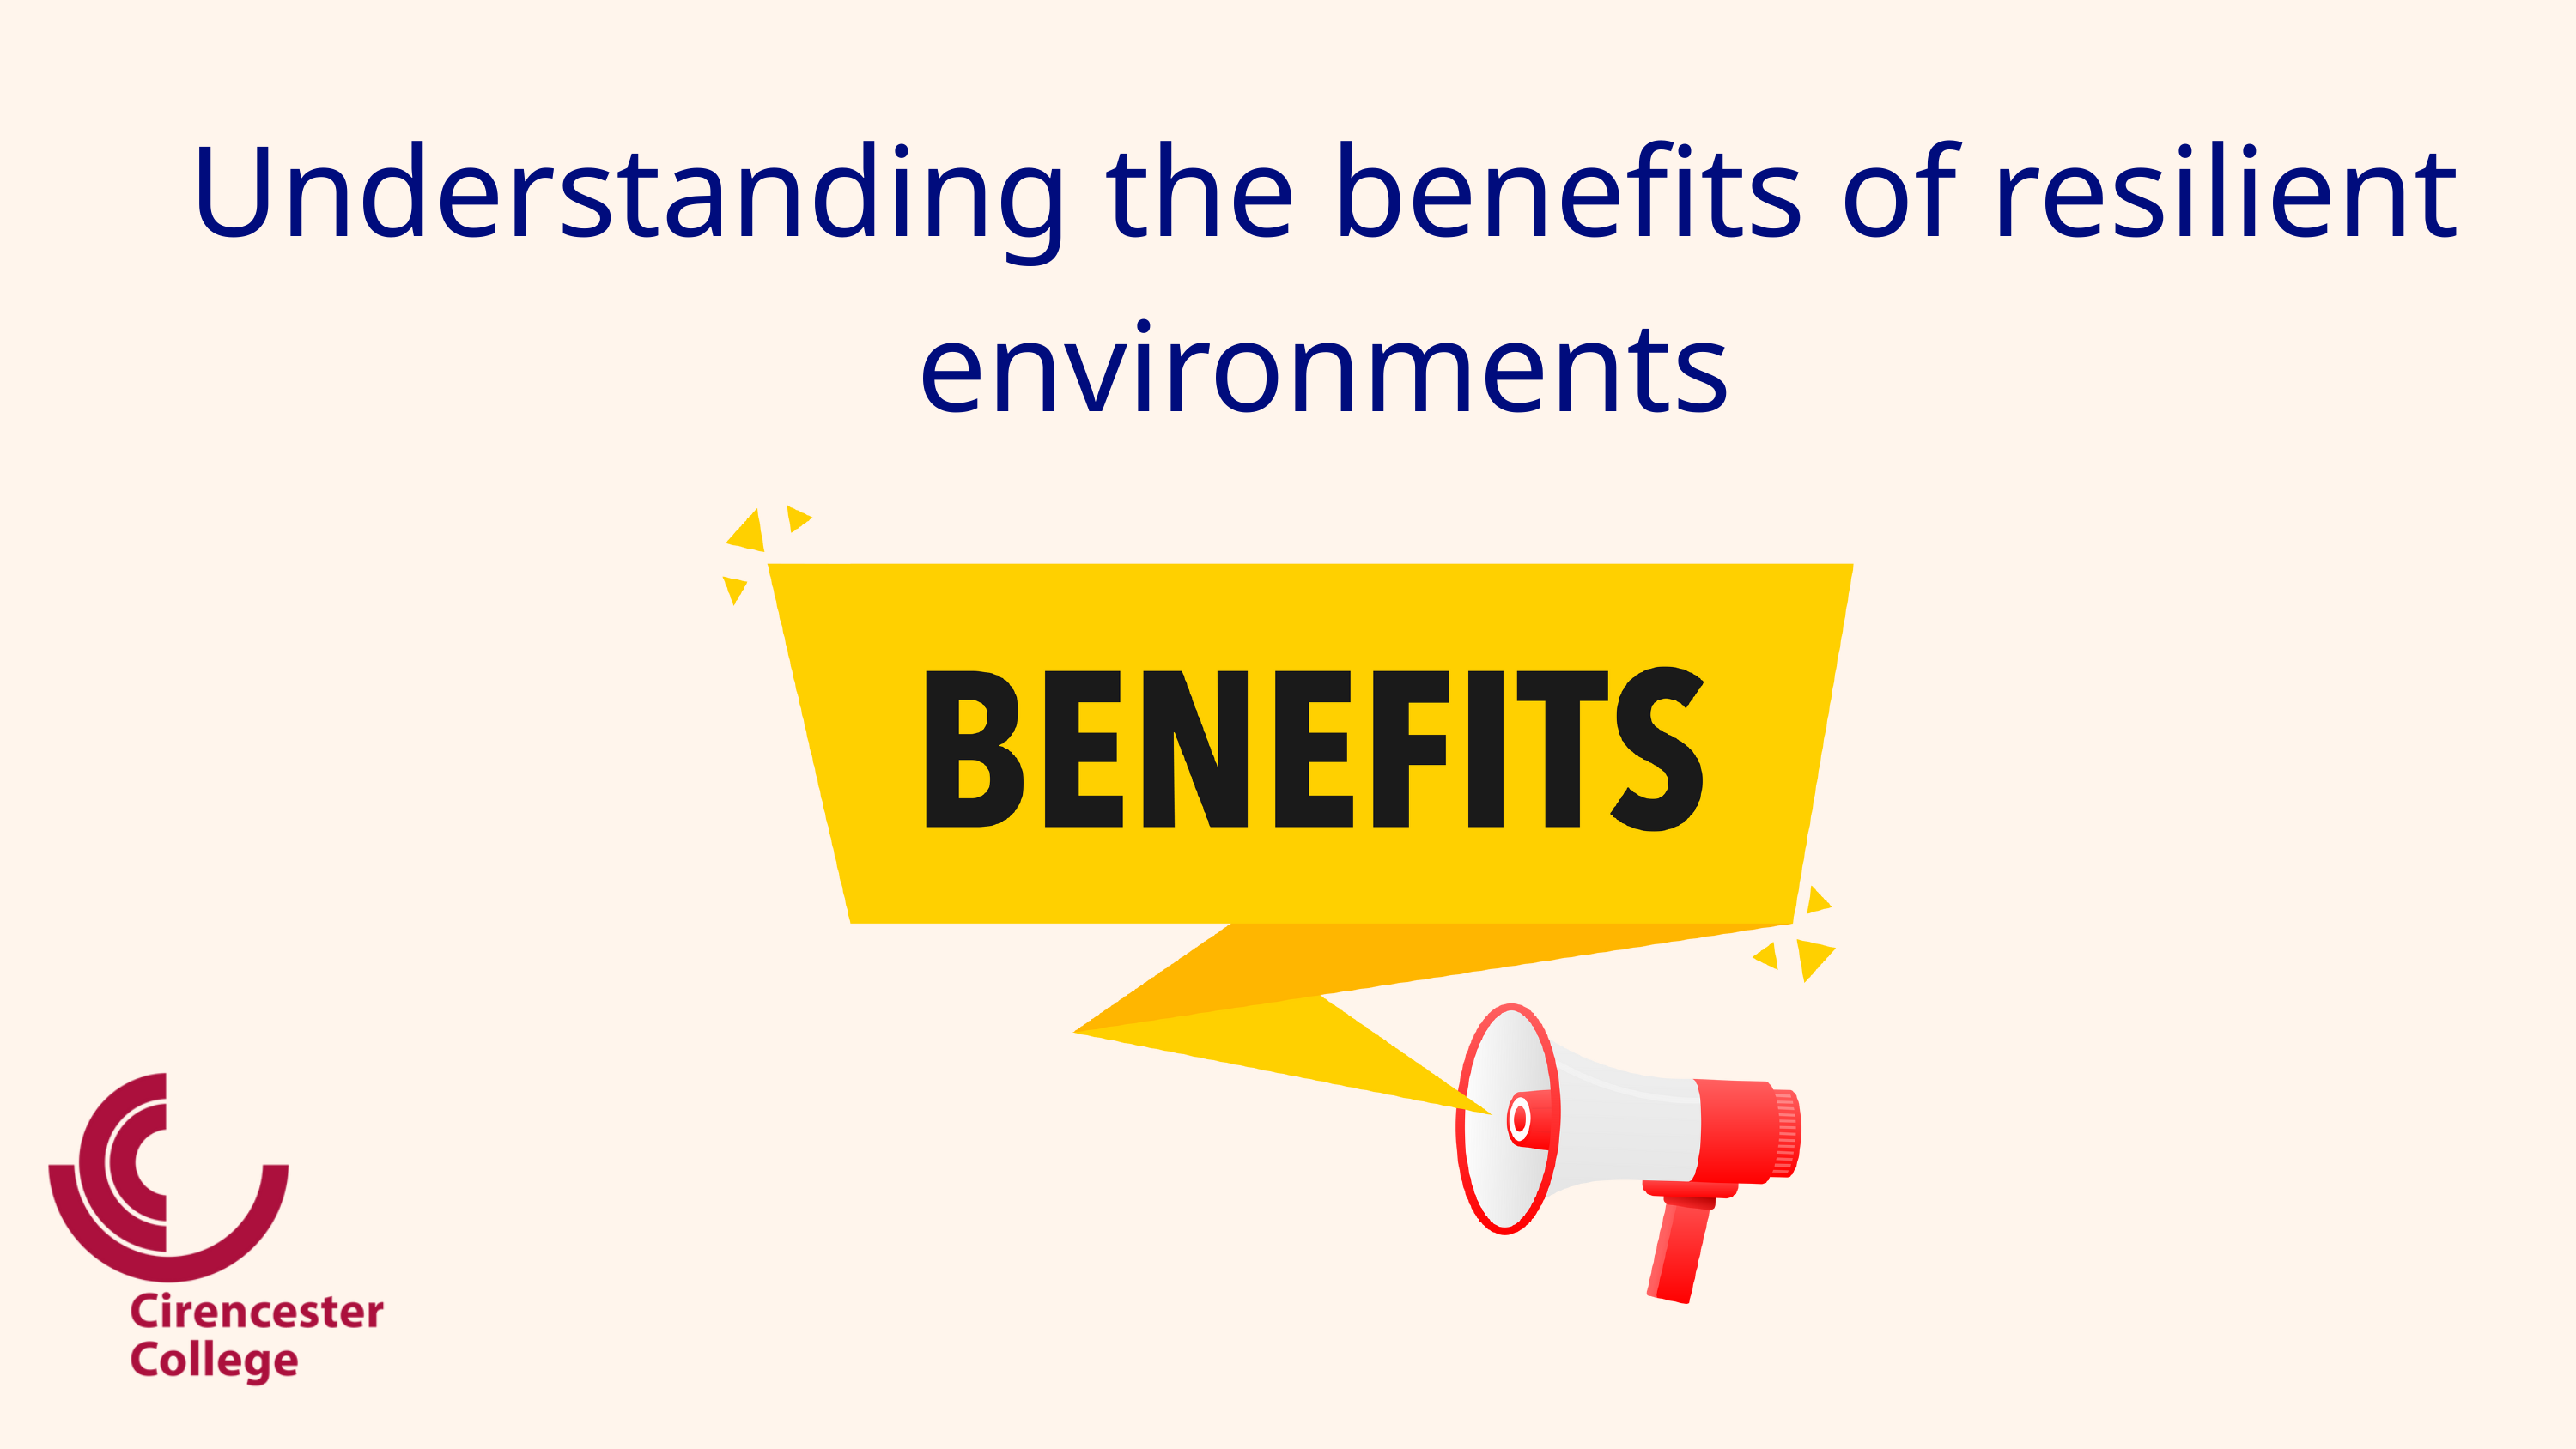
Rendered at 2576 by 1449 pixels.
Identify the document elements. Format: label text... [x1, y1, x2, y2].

text_box [34, 1049, 398, 1413]
text_box [722, 505, 1854, 1304]
text_box Understanding the benefits of resilient environments [181, 85, 2468, 437]
